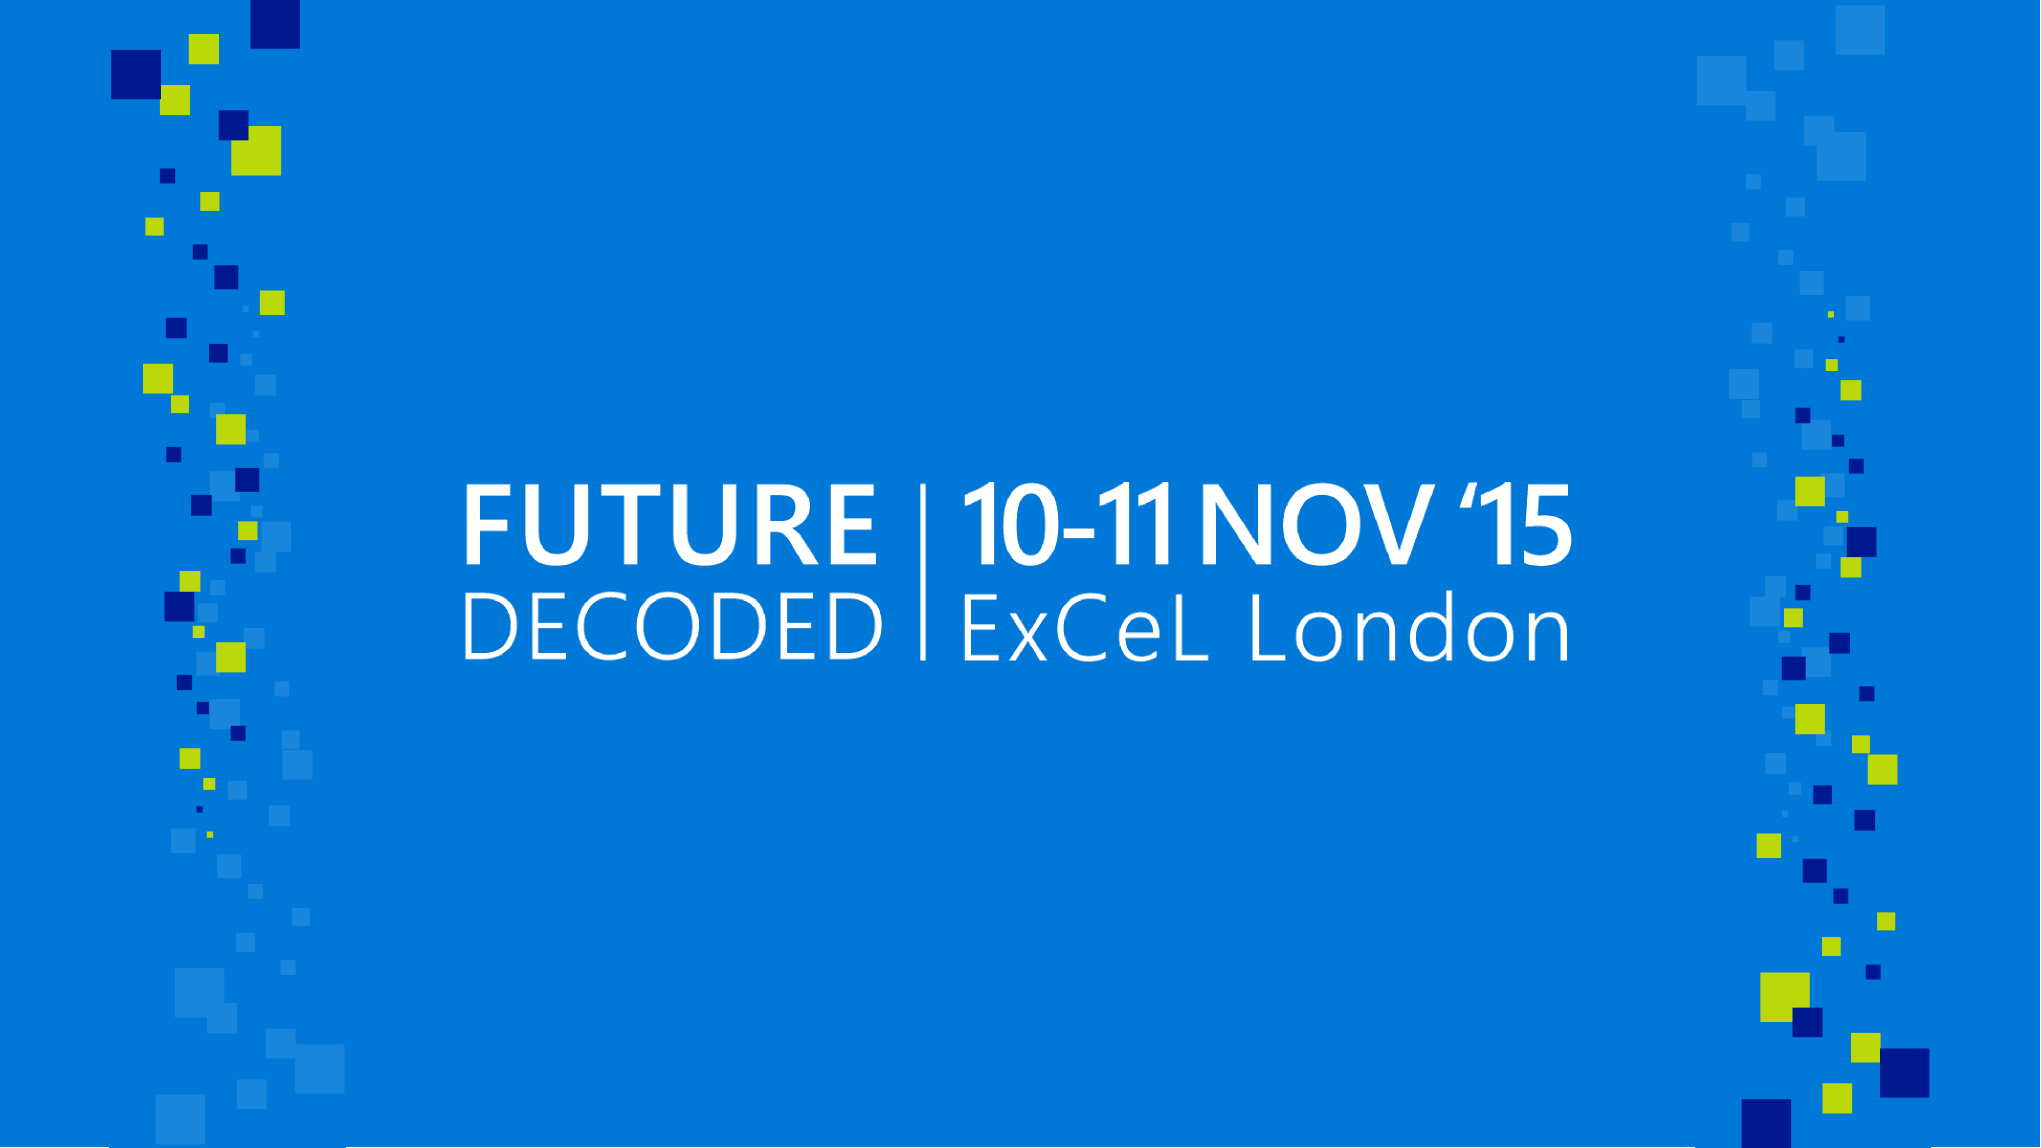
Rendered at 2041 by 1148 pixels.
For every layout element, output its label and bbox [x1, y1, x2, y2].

picture [109, 0, 1931, 1148]
